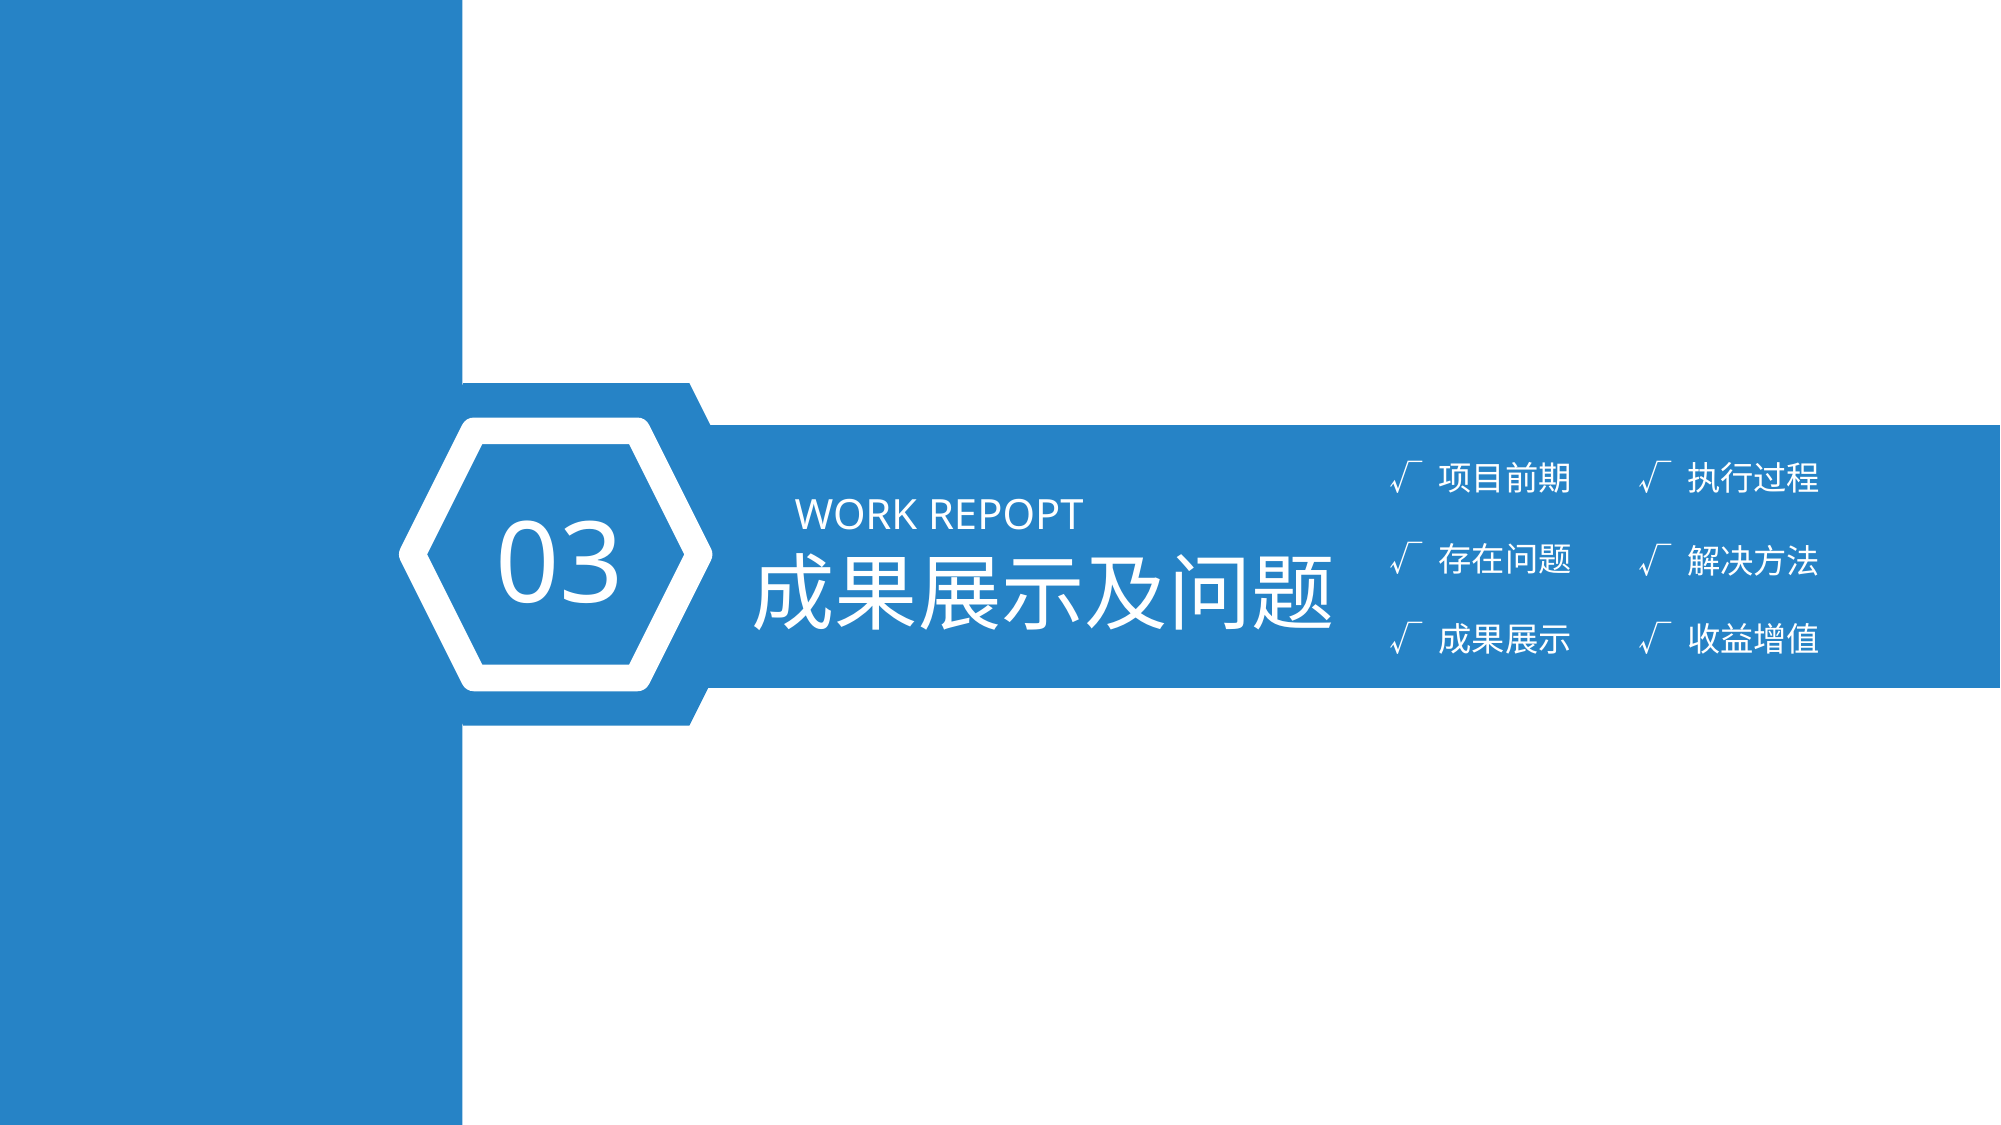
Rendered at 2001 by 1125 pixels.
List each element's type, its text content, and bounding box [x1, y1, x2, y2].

text_box √ 存在问题 [1375, 530, 1587, 586]
text_box √ 解决方法 [1623, 532, 1836, 588]
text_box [411, 430, 700, 679]
text_box √ 项目前期 [1375, 449, 1587, 505]
text_box WORK REPOPT [779, 480, 1099, 545]
text_box √ 成果展示 [1375, 611, 1587, 666]
text_box √ 收益增值 [1623, 611, 1836, 666]
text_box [0, 0, 776, 1125]
text_box √ 执行过程 [1623, 449, 1836, 505]
text_box 成果展示及问题 [779, 532, 1369, 648]
text_box [779, 423, 2000, 690]
